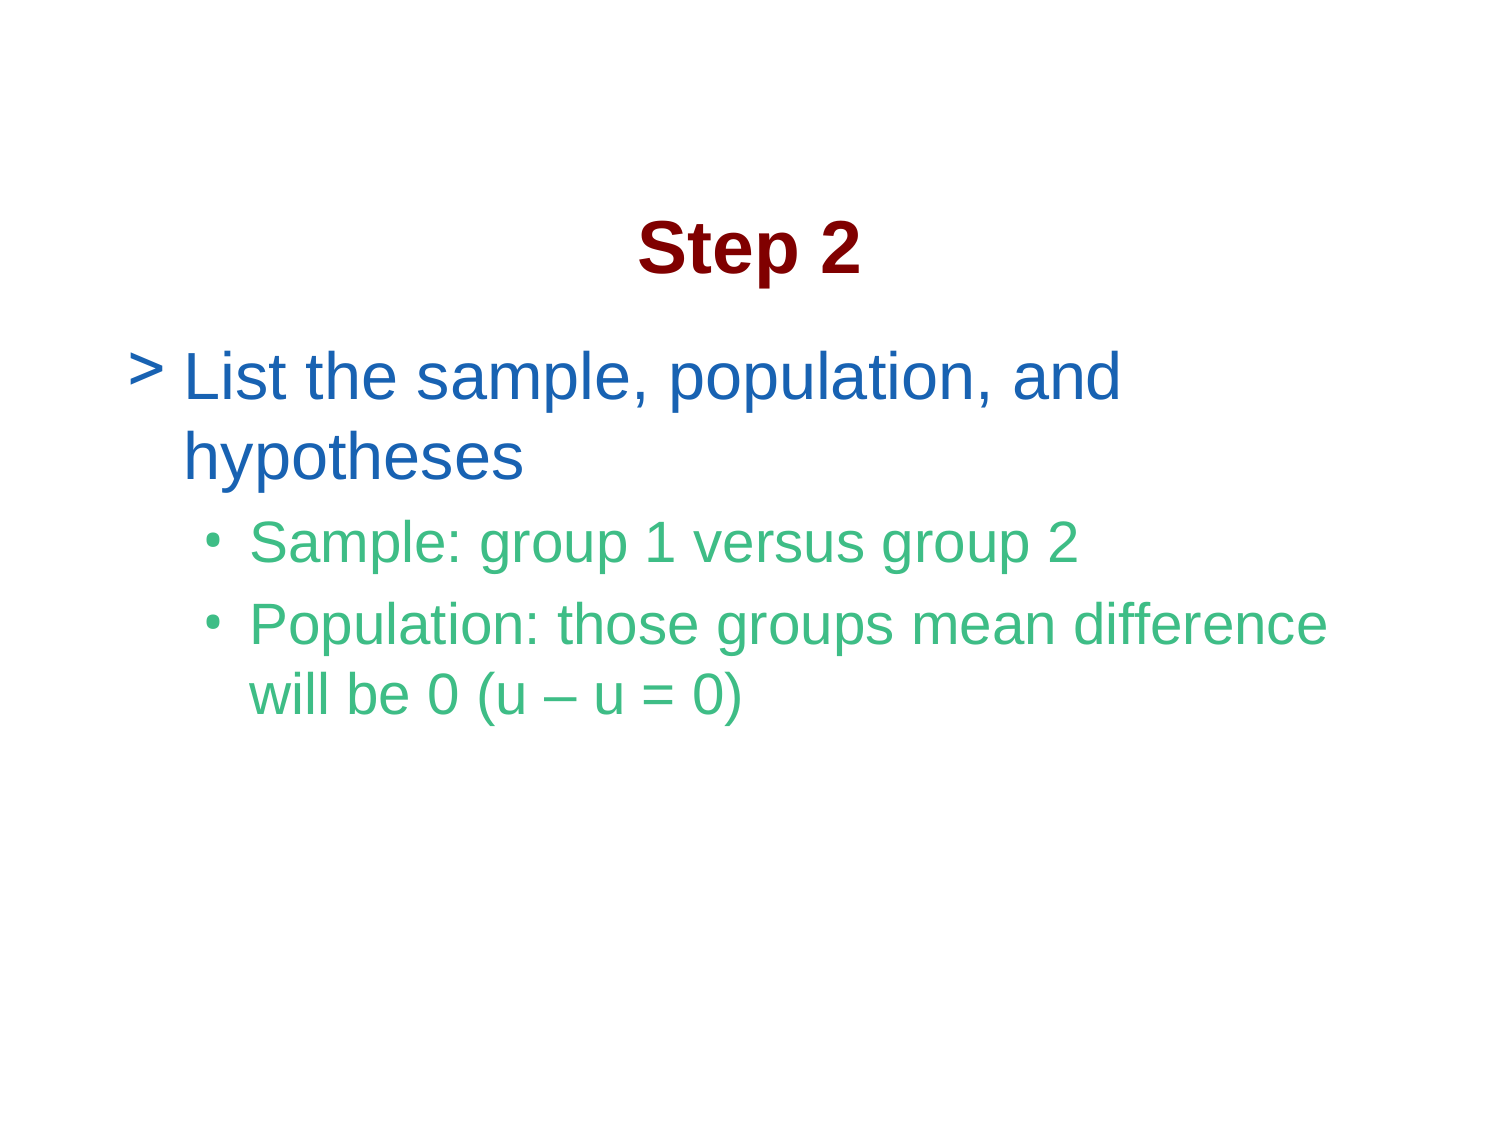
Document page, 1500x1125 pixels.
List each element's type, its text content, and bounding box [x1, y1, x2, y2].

list List the sample, population, and hypotheses Sample: group 1 versus group 2 Population: those groups mean difference will be 0 (u – u = 0) [112, 324, 1388, 1001]
title Step 2 [112, 199, 1388, 288]
